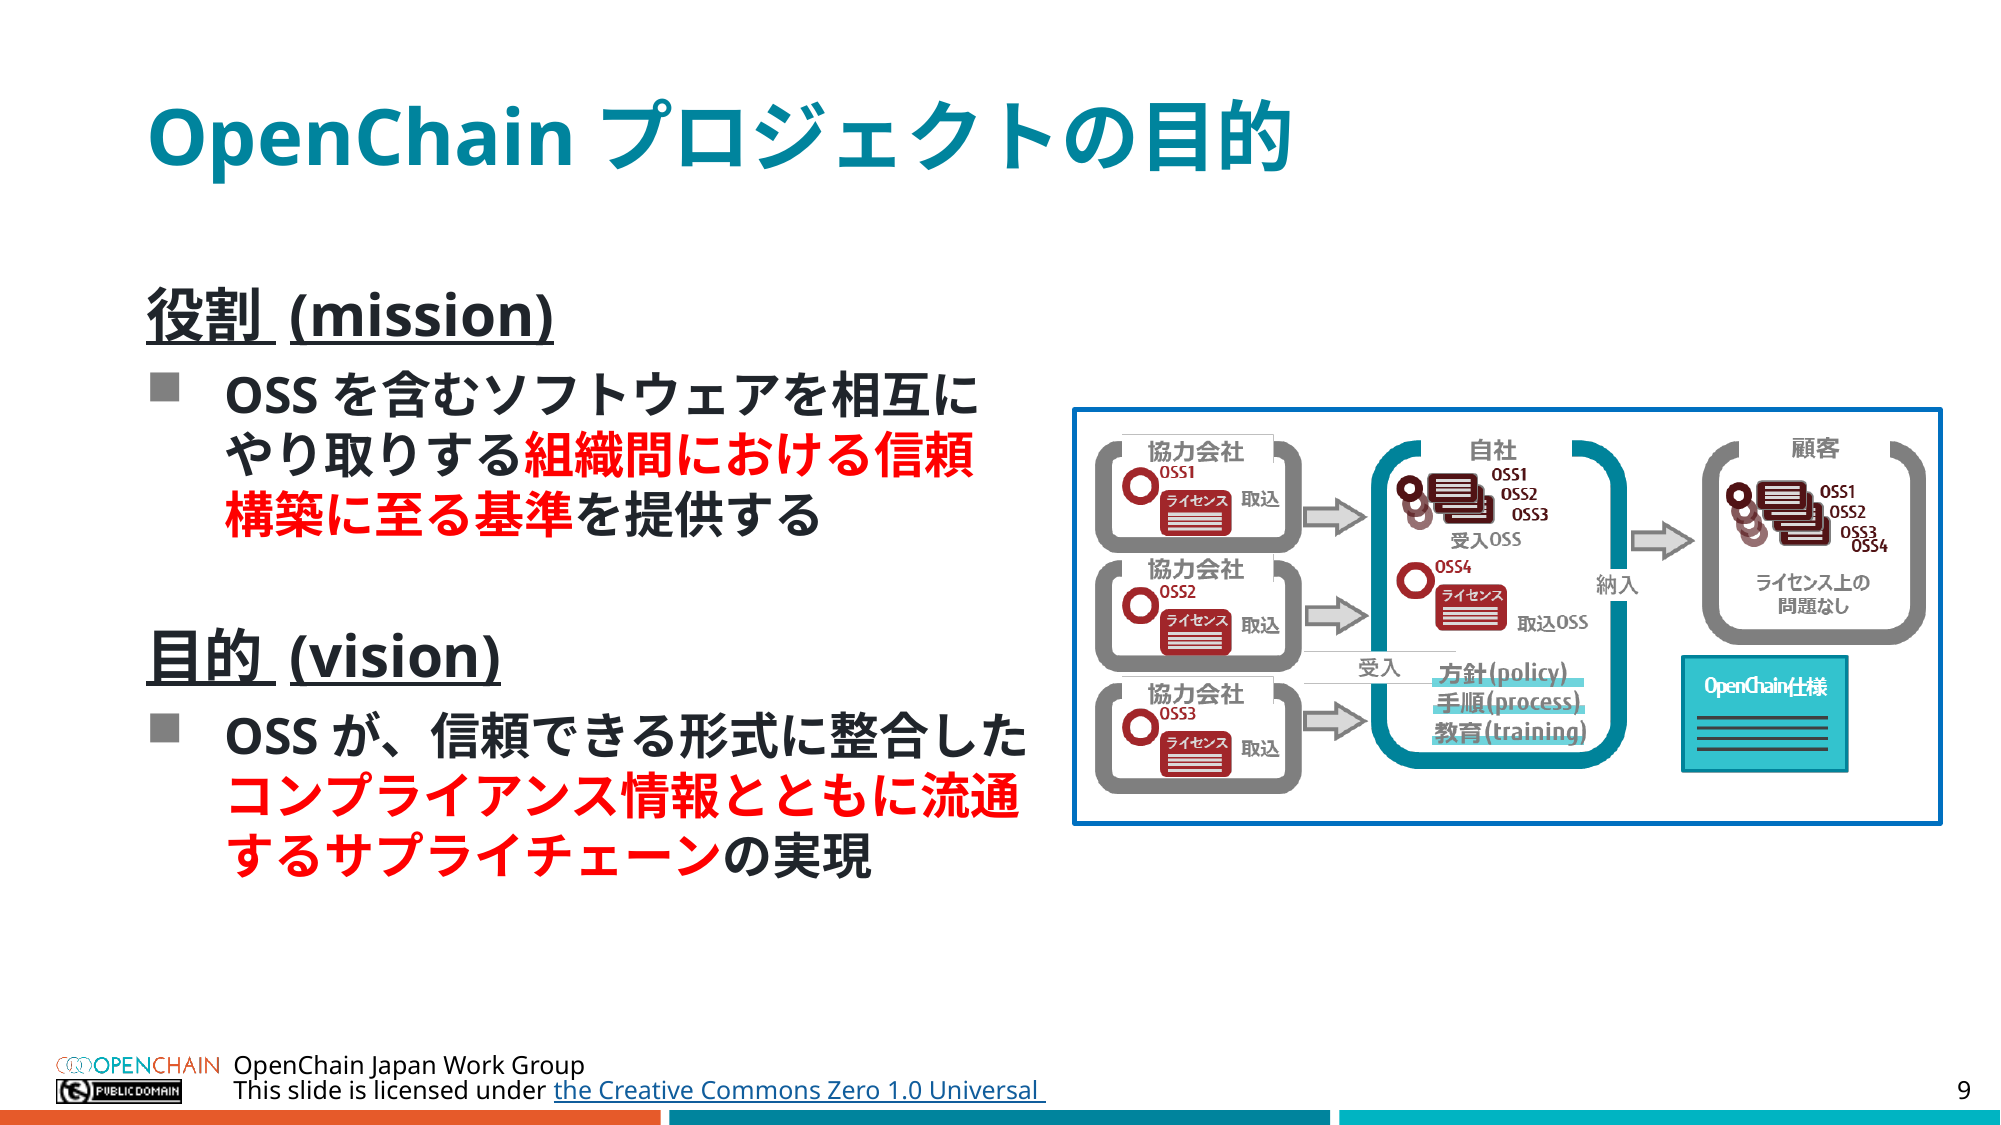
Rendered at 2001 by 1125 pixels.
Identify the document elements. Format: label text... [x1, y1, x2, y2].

picture [56, 1056, 218, 1074]
picture [1095, 424, 1926, 794]
picture [56, 1079, 182, 1104]
slide_number 9 [1536, 1079, 1987, 1103]
footer OpenChain Japan Work Group [218, 1053, 690, 1077]
text_box [1074, 409, 1941, 824]
text_box 目的 (vision) OSSが、信頼できる形式に整合したコンプライアンス情報とともに流通するサプライチェーンの実現 [146, 618, 1032, 964]
title OpenChainプロジェクトの目的 [146, 87, 1928, 193]
list 役割 (mission) OSSを含むソフトウェアを相互にやり取りする組織間における信頼構築に至る基準を提供する [146, 278, 1018, 563]
